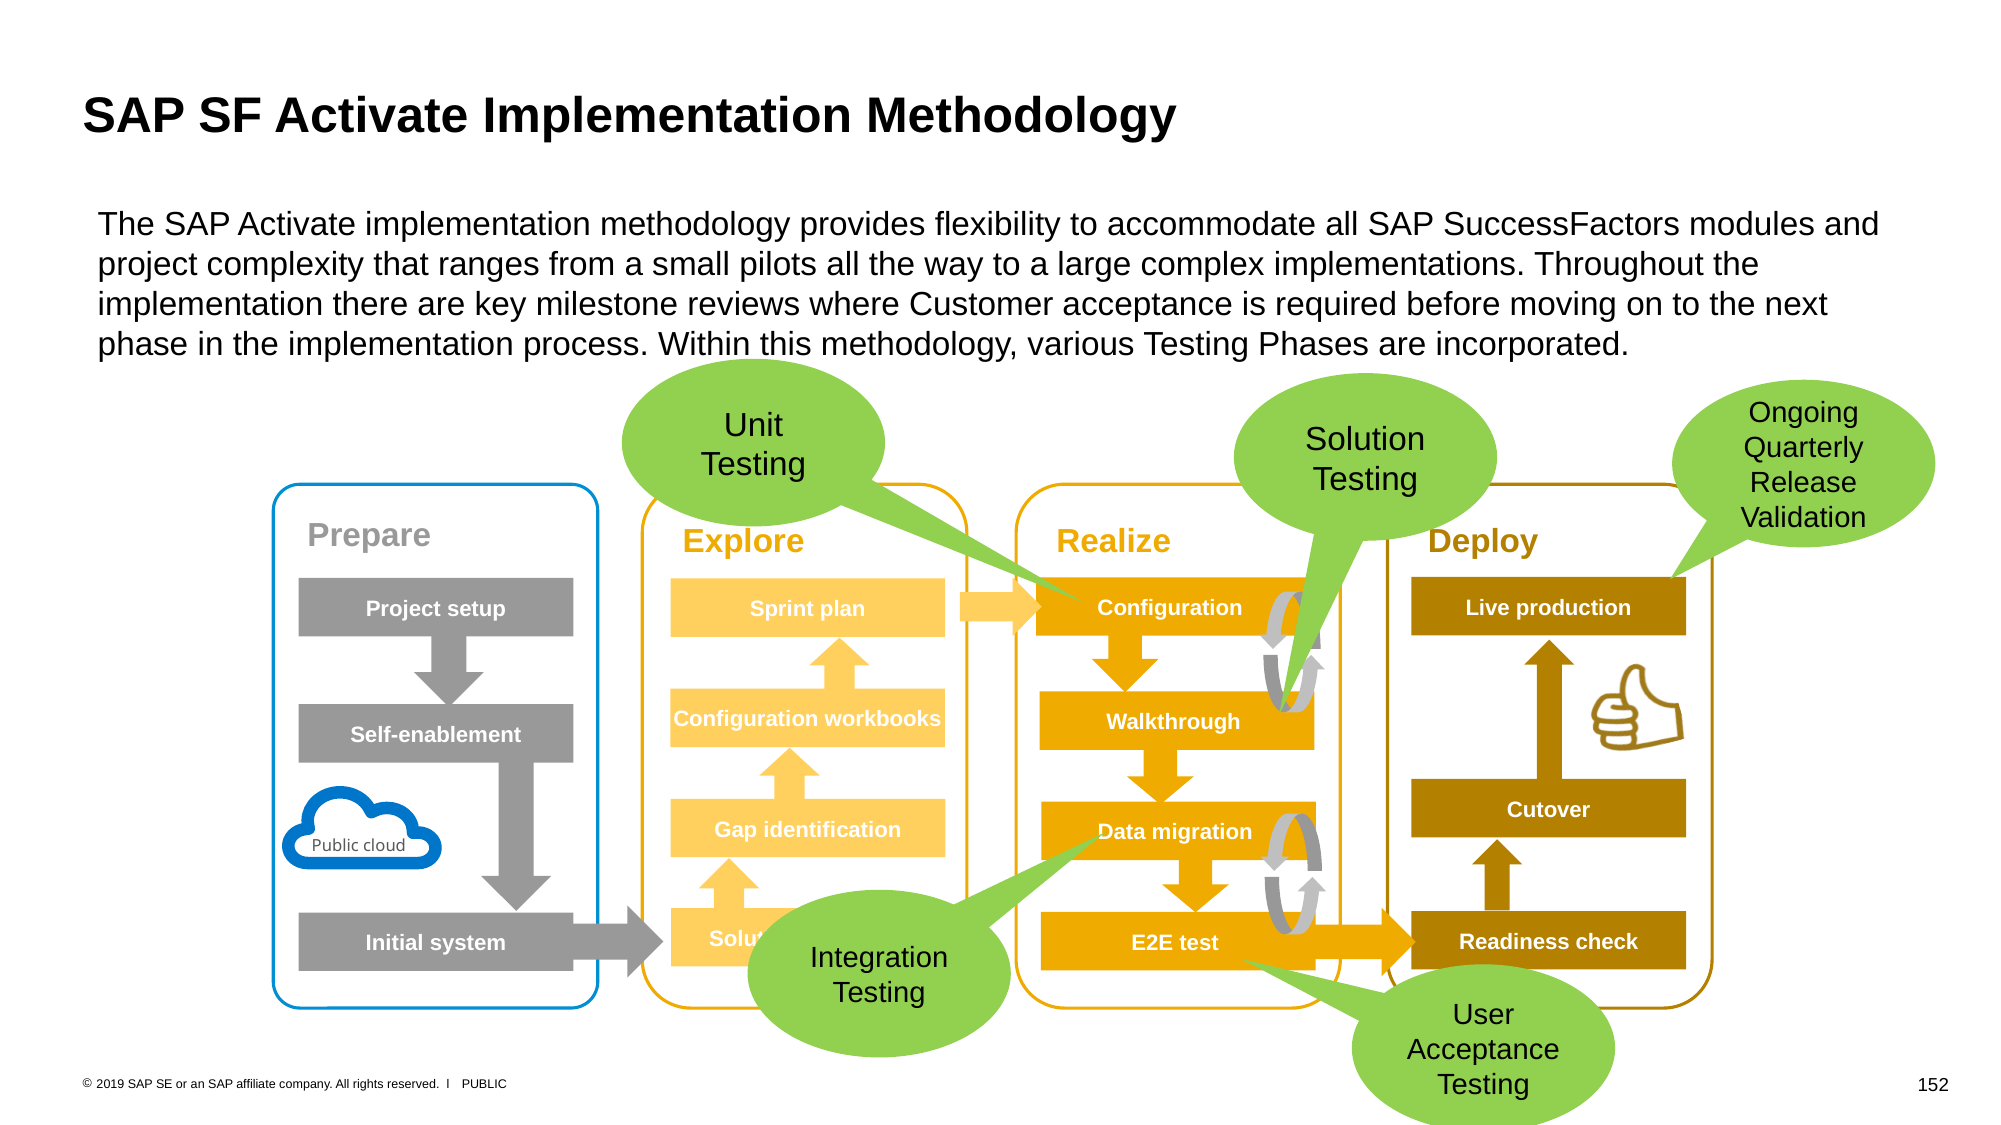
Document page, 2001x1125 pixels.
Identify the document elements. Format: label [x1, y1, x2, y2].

picture [1588, 664, 1679, 751]
title [82, 82, 1918, 144]
text_box [82, 195, 1936, 1125]
